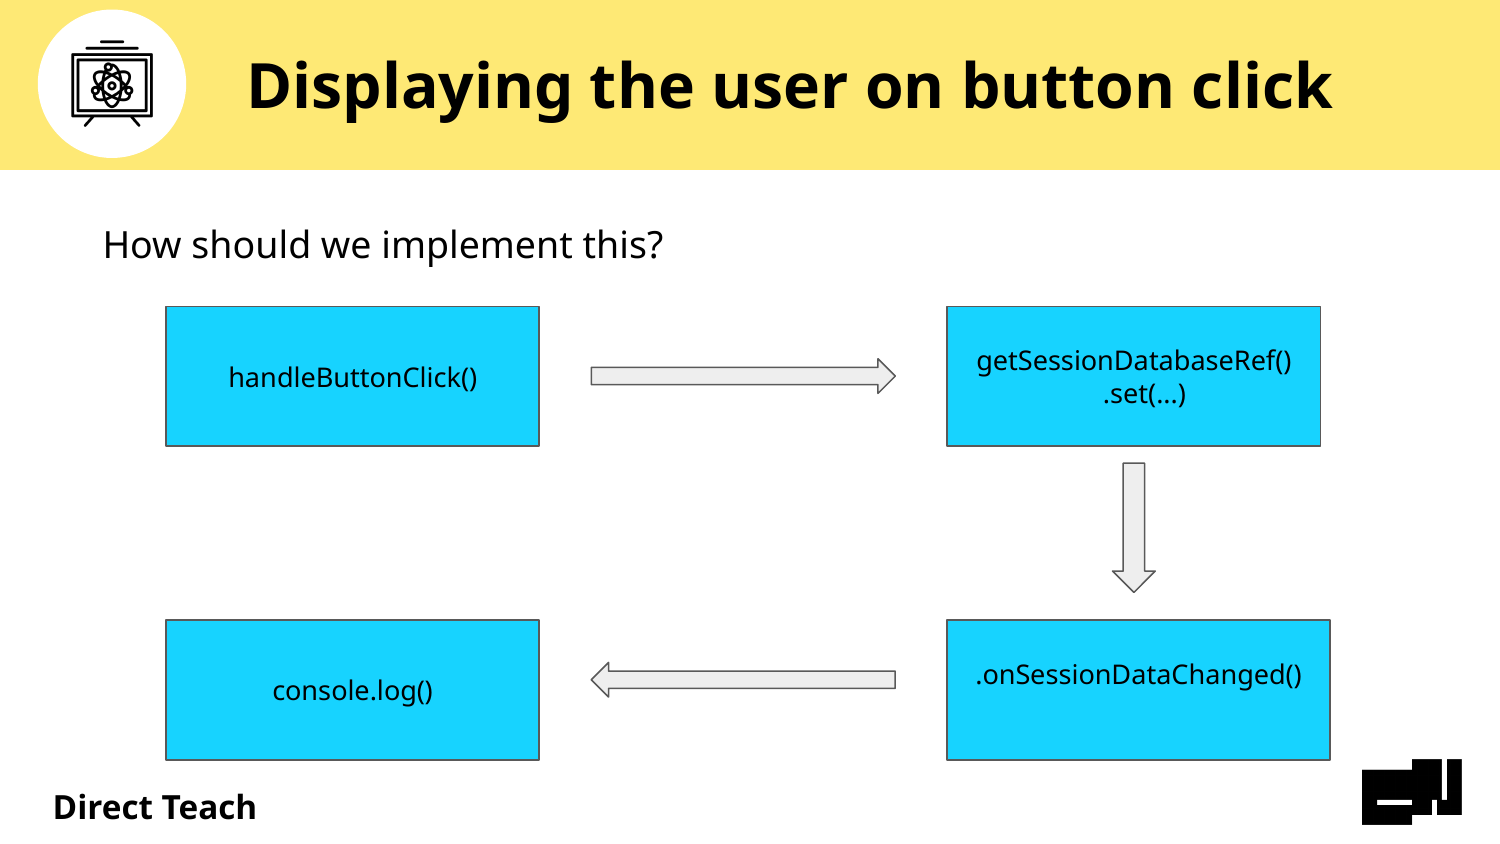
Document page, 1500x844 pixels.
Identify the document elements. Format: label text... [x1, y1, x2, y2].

text_box handleButtonClick() [166, 326, 540, 446]
text_box console.log() [166, 620, 540, 760]
text_box [591, 662, 896, 698]
text_box [1112, 463, 1156, 593]
text_box .onSessionDataChanged() [947, 620, 1330, 760]
text_box [591, 358, 896, 394]
picture [67, 38, 157, 129]
picture [1362, 759, 1462, 825]
text_box getSessionDatabaseRef() .set(...) [947, 326, 1321, 446]
title Displaying the user on button click [231, 9, 1463, 158]
list How should we implement this? [87, 206, 1449, 326]
